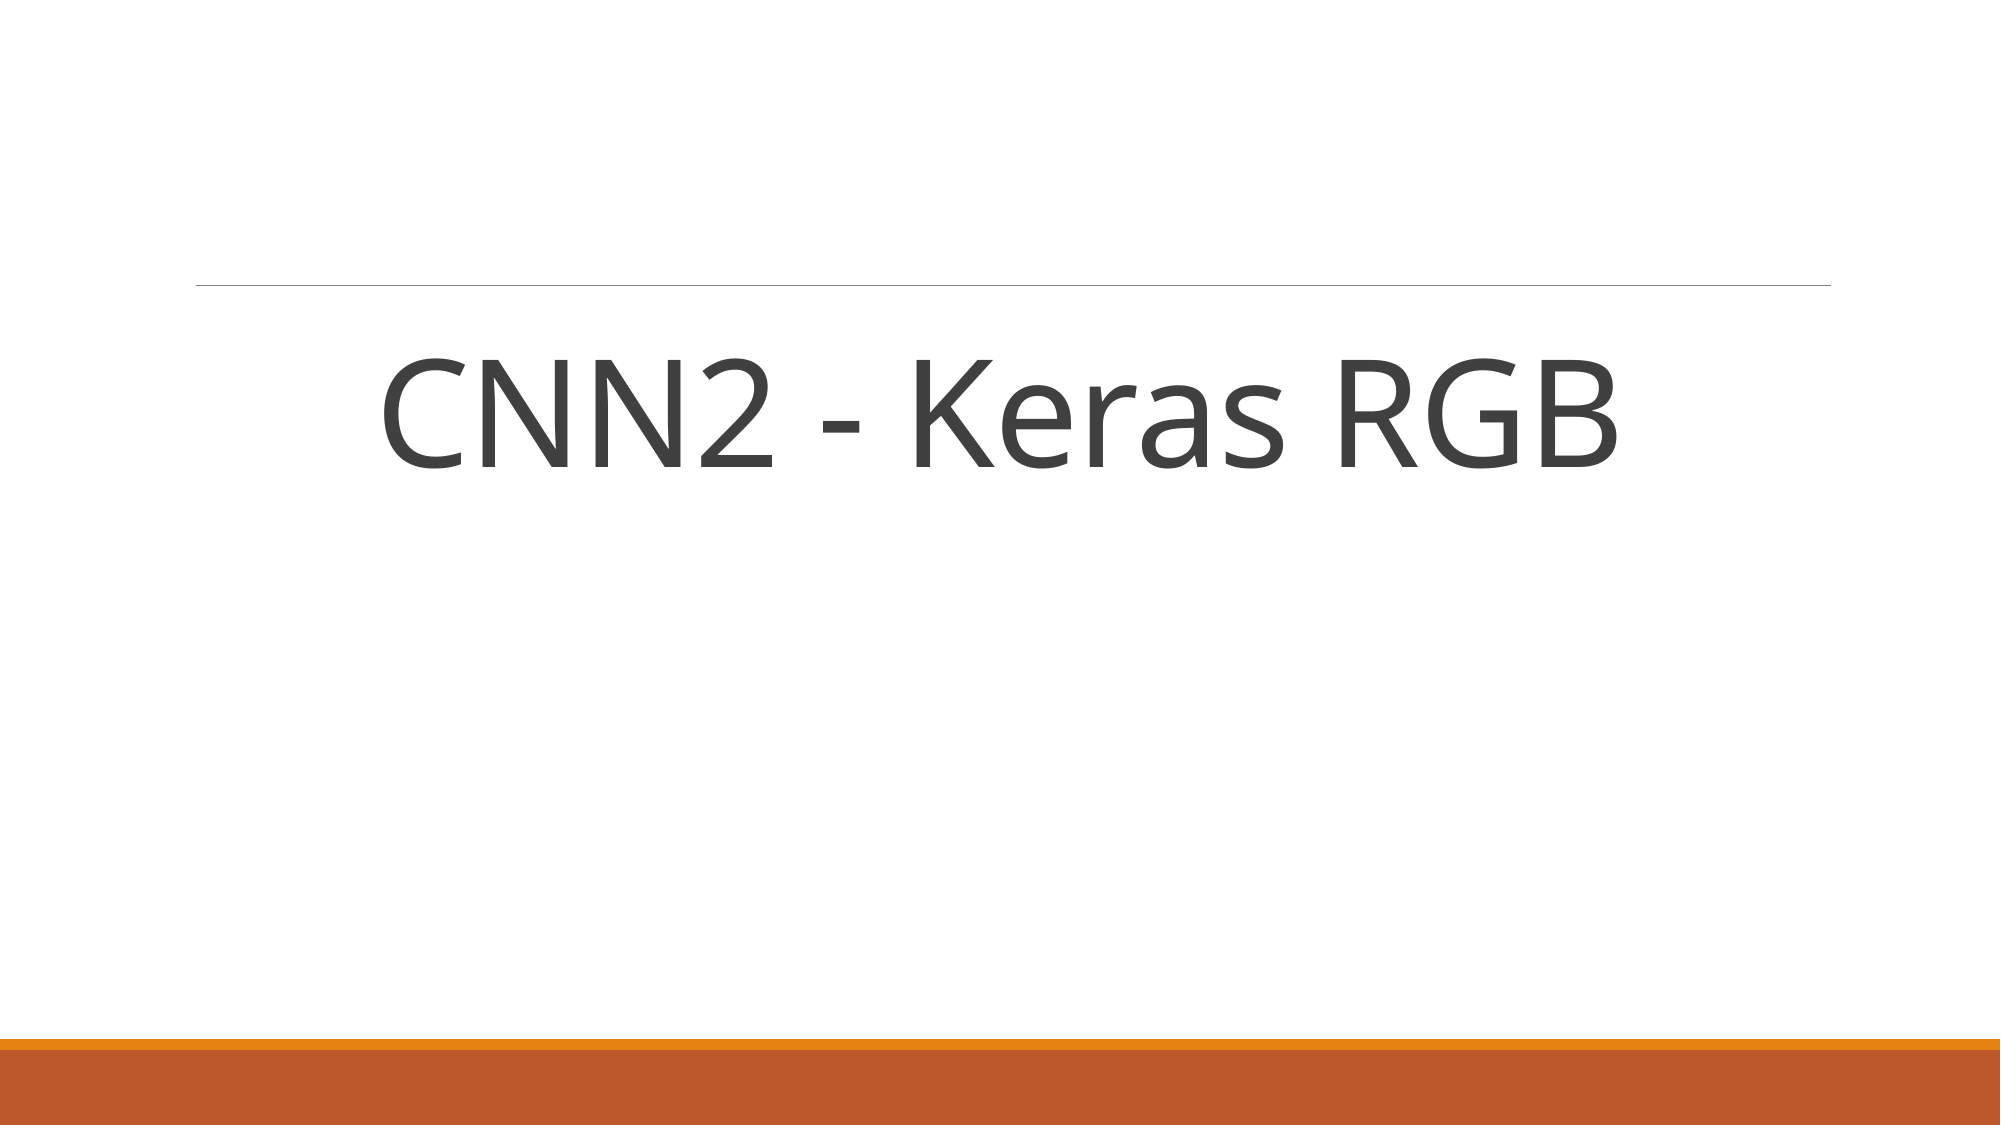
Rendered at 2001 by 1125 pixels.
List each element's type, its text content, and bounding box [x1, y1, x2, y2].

title CNN2 - Keras RGB [212, 307, 1788, 506]
